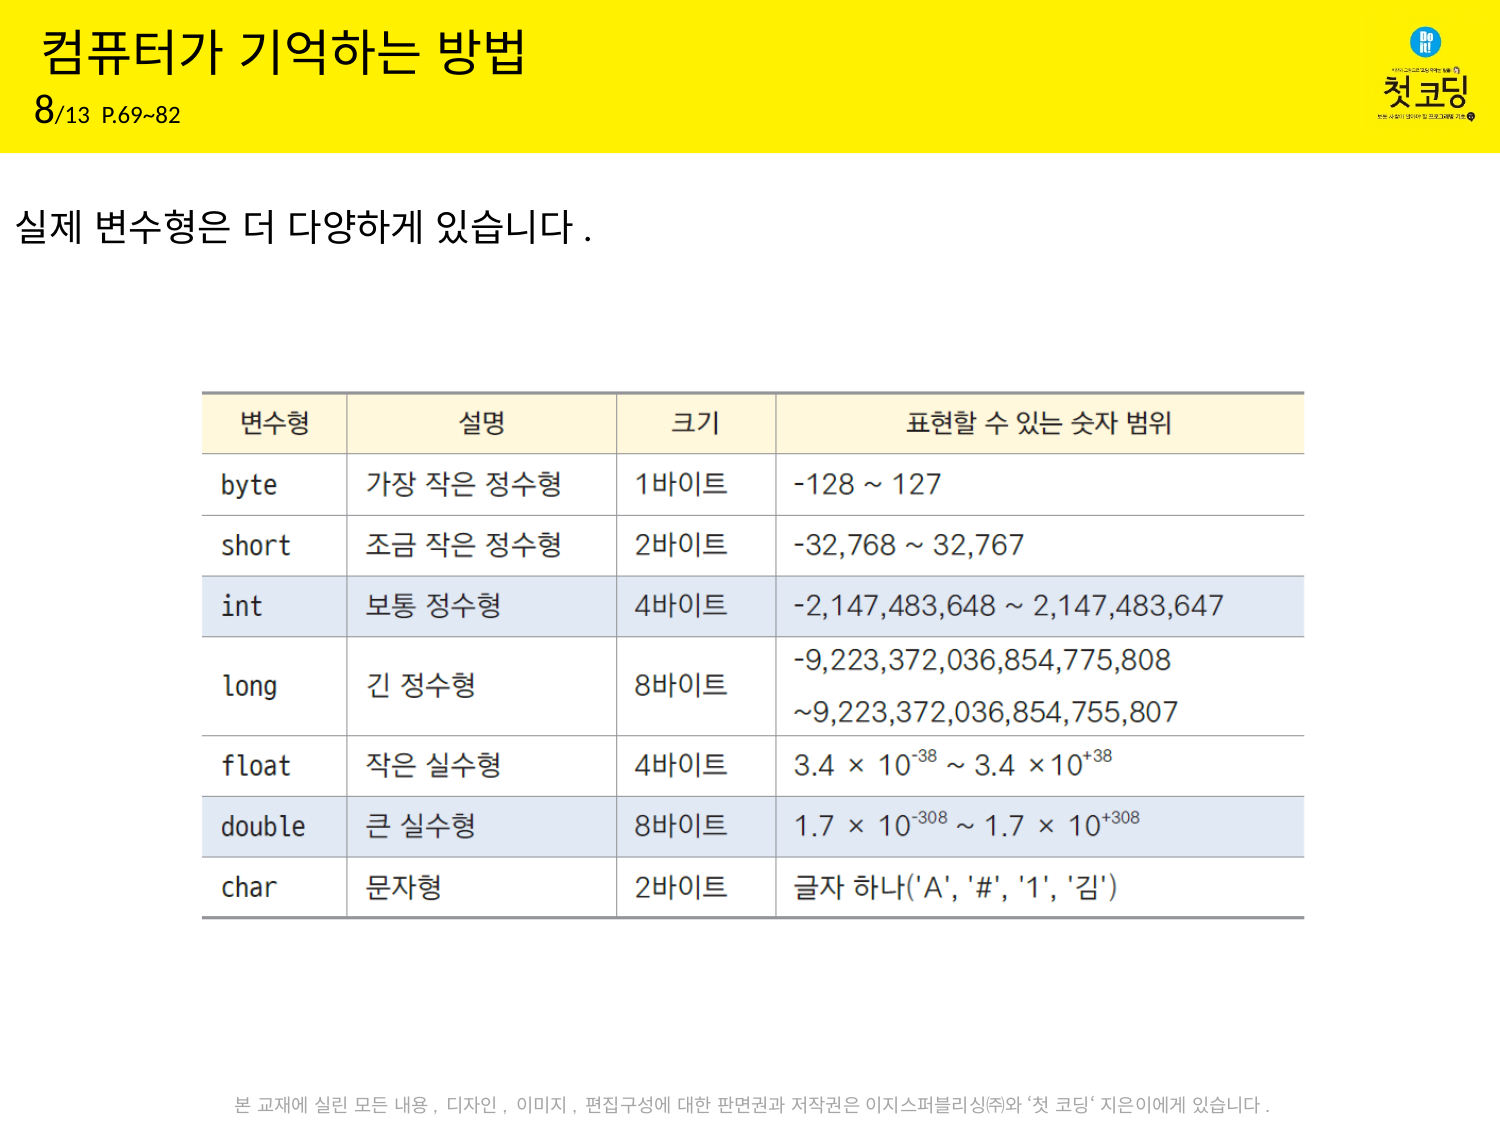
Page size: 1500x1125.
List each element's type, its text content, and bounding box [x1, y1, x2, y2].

text_box 컴퓨터가 기억하는 방법 8/13 P.69~82 [0, 0, 1500, 154]
picture [167, 351, 1332, 946]
text_box 본 교재에 실린 모든 내용, 디자인, 이미지, 편집구성에 대한 판면권과 저작권은 이지스퍼블리싱㈜와 ‘첫 코딩‘ 지은이에게 있습니다. [220, 1086, 1290, 1124]
picture [1366, 14, 1485, 132]
text_box 실제 변수형은 더 다양하게 있습니다. [0, 197, 1102, 257]
